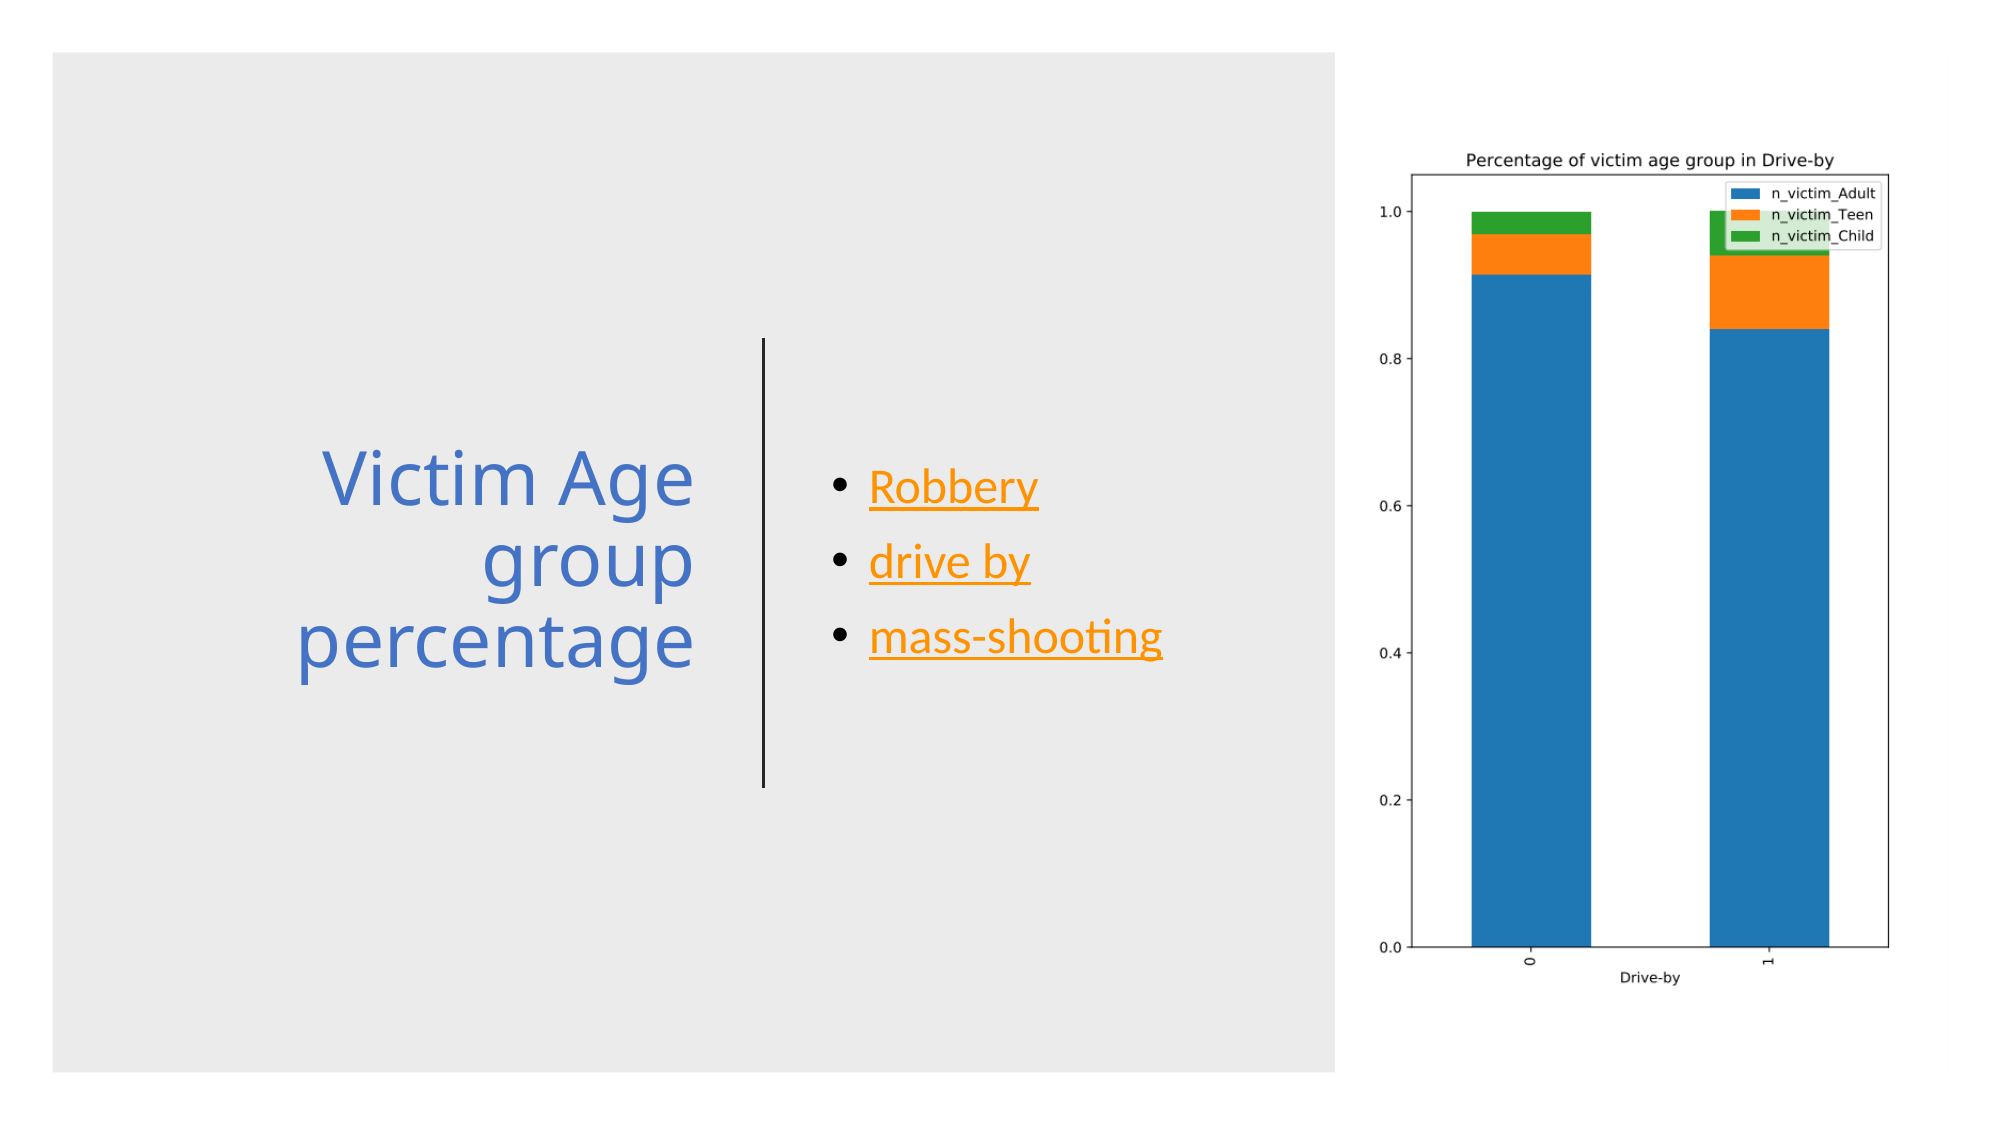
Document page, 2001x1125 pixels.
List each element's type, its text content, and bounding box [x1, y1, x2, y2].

picture [1335, 52, 1948, 1073]
text_box Robbery drive by mass-shooting [816, 158, 1206, 967]
title Victim Age group percentage [137, 158, 711, 967]
text_box [52, 51, 1948, 1073]
